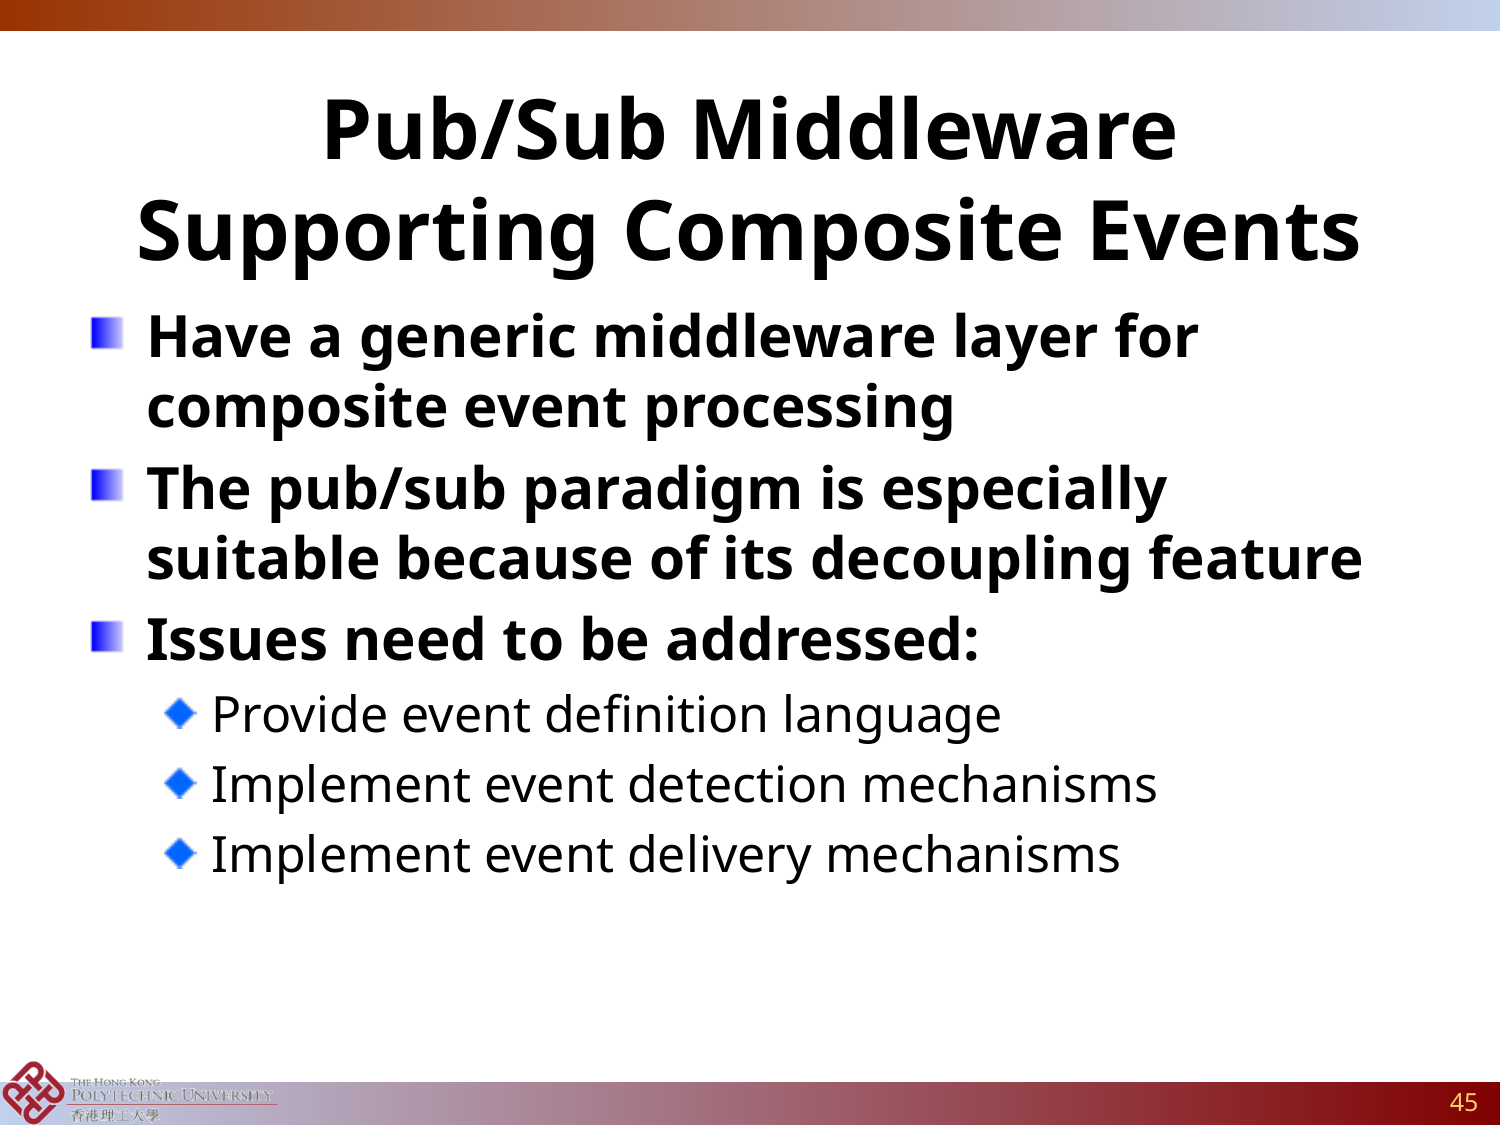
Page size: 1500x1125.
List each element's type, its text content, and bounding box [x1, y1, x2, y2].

picture [164, 836, 197, 869]
list Have a generic middleware layer for composite event processing The pub/sub paradigm is especially suitable because of its decoupling feature Issues need to be addressed: Provide event definition language Implement event detection mechanisms Implement event delivery mechanisms [75, 291, 1425, 1035]
picture [89, 467, 127, 505]
picture [0, 1061, 278, 1125]
title Pub/Sub Middleware Supporting Composite Events [75, 69, 1425, 185]
picture [89, 619, 127, 656]
picture [164, 766, 197, 799]
picture [89, 315, 127, 353]
picture [164, 696, 197, 729]
